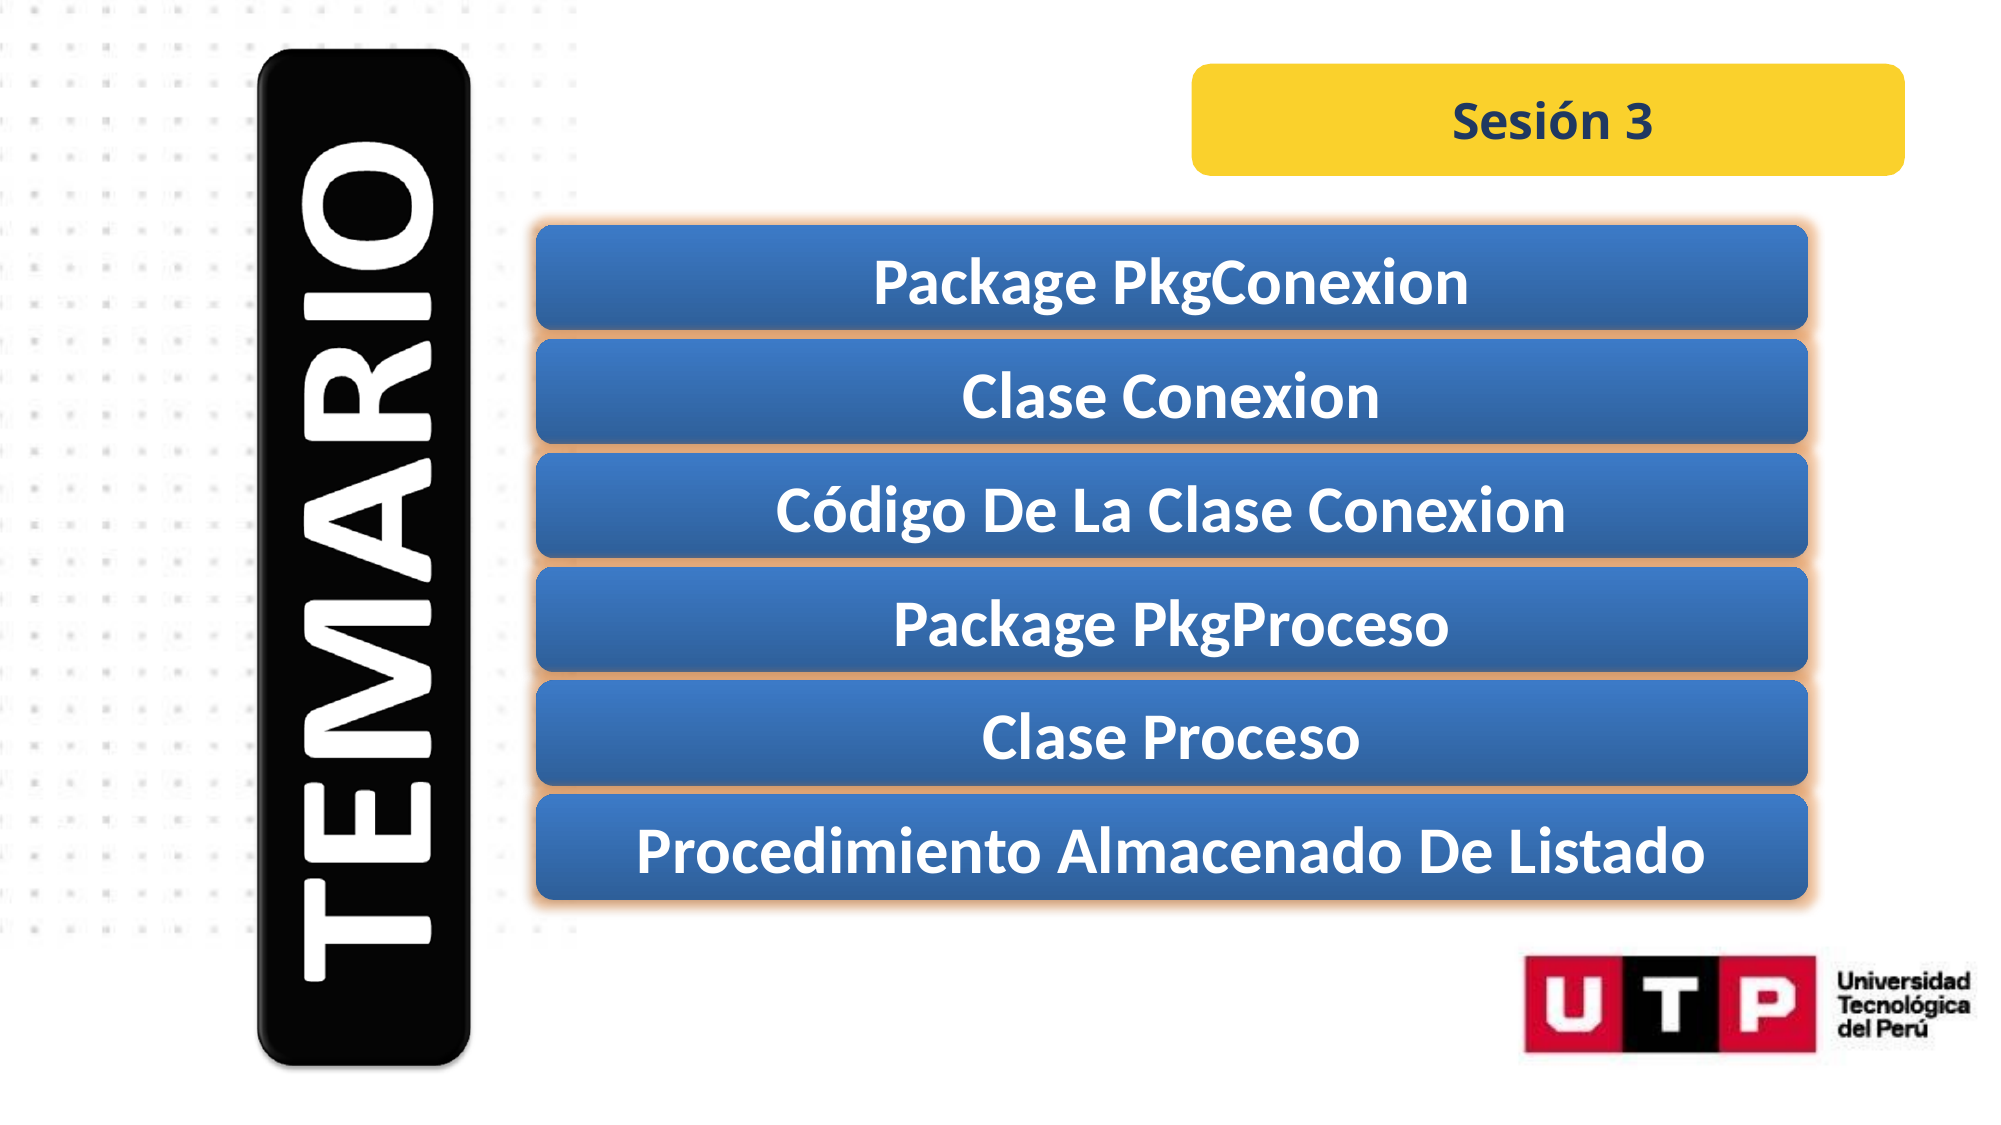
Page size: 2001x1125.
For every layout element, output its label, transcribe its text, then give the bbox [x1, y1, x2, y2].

text_box Package PkgProceso [616, 566, 1809, 668]
text_box Clase Proceso [616, 680, 1809, 782]
text_box Sesión 3 [1449, 87, 1663, 150]
text_box Package PkgConexion [616, 224, 1809, 326]
text_box Clase Conexion [616, 338, 1809, 440]
picture [1439, 899, 1978, 1125]
text_box Código De La Clase Conexion [616, 452, 1809, 554]
text_box [1191, 63, 1905, 176]
text_box Procedimiento Almacenado De Listado [616, 794, 1809, 900]
picture [0, 0, 613, 1125]
